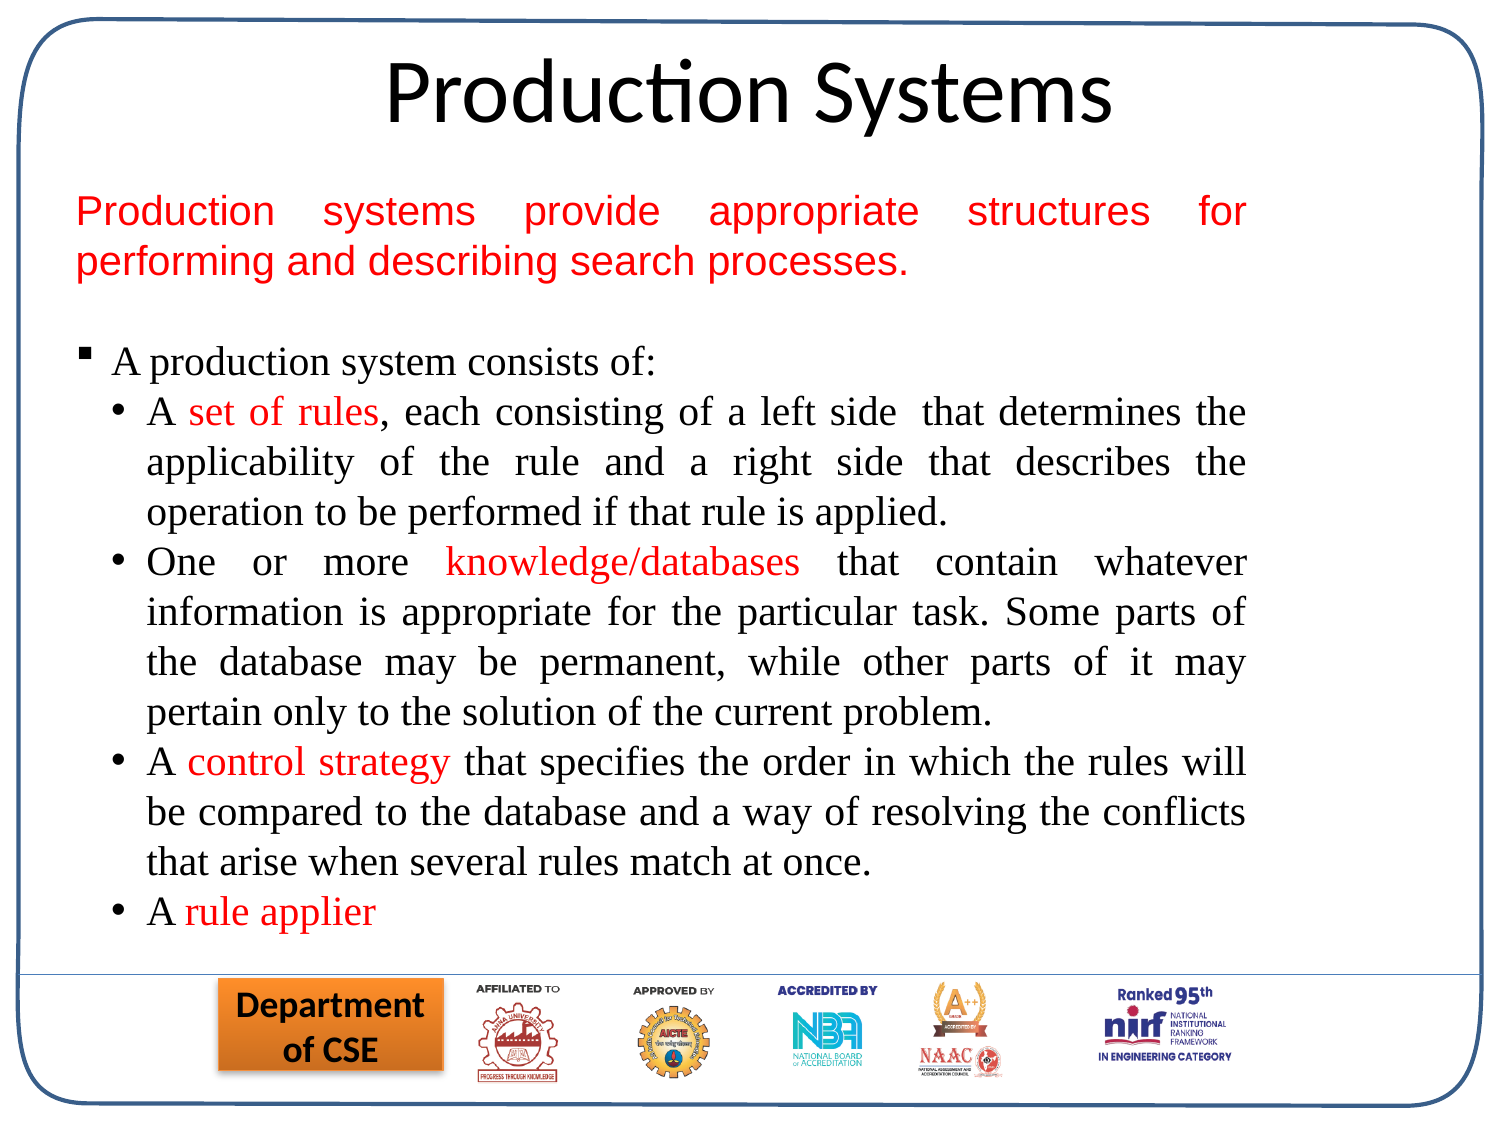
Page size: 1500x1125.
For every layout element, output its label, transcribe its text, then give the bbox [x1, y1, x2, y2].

picture [1092, 975, 1241, 1074]
title Production Systems [75, 45, 1425, 155]
picture [466, 975, 569, 1089]
picture [620, 975, 731, 1086]
picture [914, 975, 1007, 1083]
picture [775, 975, 880, 1070]
text_box Production systems provide appropriate structures for performing and describing search processes. A production system consists of: A set of rules, each consisting of a left side that determines the applicability of the rule and a right side that describes the operation to be performed if that rule is applied. One or more knowledge/databases that contain whatever information is appropriate for the particular task. Some parts of the database may be permanent, while other parts of it may pertain only to the solution of the current problem. A control strategy that specifies the order in which the rules will be compared to the database and a way of resolving the conflicts that arise when several rules match at once. A rule applier [60, 176, 1263, 942]
